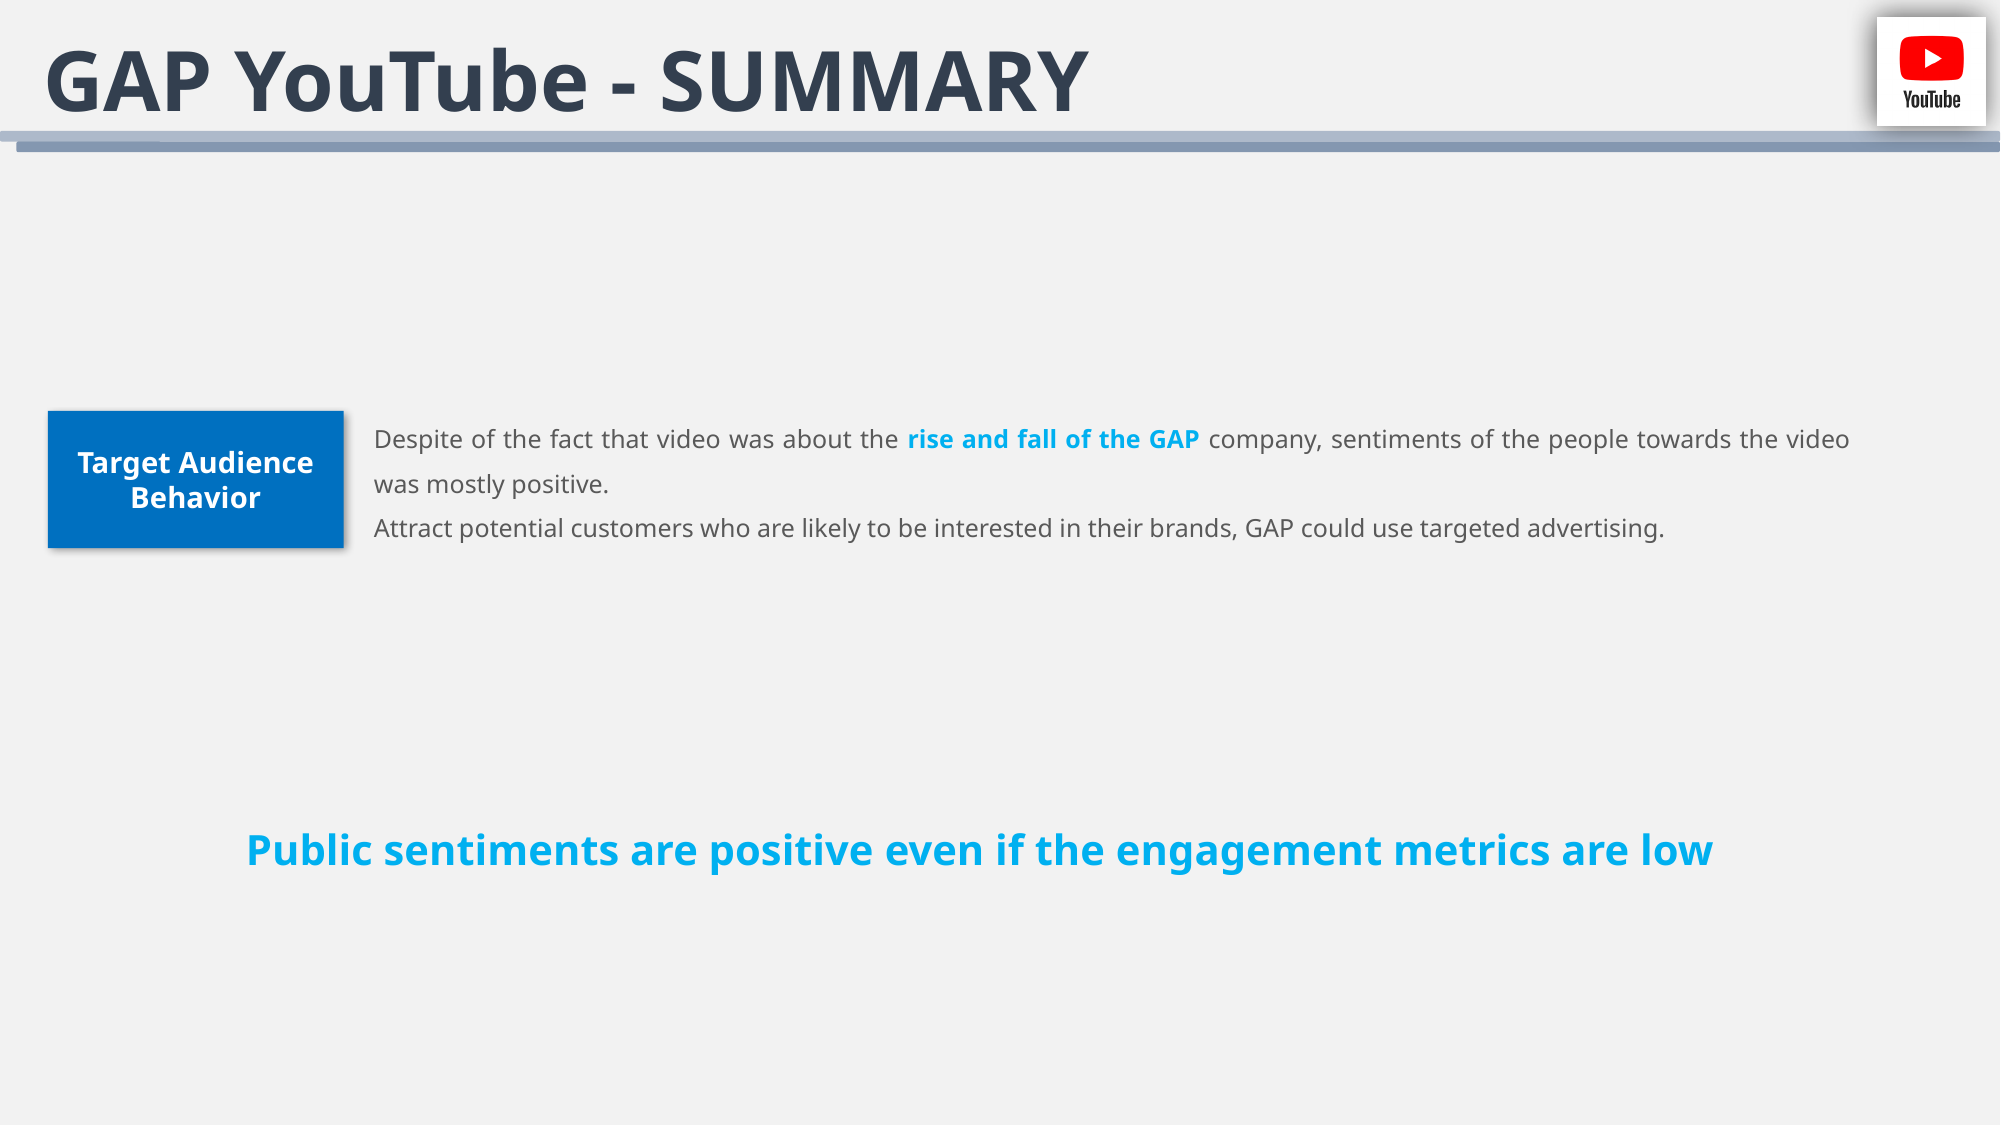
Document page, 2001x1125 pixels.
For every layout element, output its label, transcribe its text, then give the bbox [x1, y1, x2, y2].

picture [1877, 17, 1986, 126]
text_box Despite of the fact that video was about the rise and fall of the GAP company, sentiments of the people towards the video was mostly positive. Attract potential customers who are likely to be interested in their brands, GAP could use targeted advertising. [358, 400, 1867, 551]
text_box Public sentiments are positive even if the engagement metrics are low [230, 816, 1869, 882]
text_box GAP YouTube - SUMMARY [28, 20, 1105, 136]
text_box Target Audience Behavior [47, 410, 345, 549]
